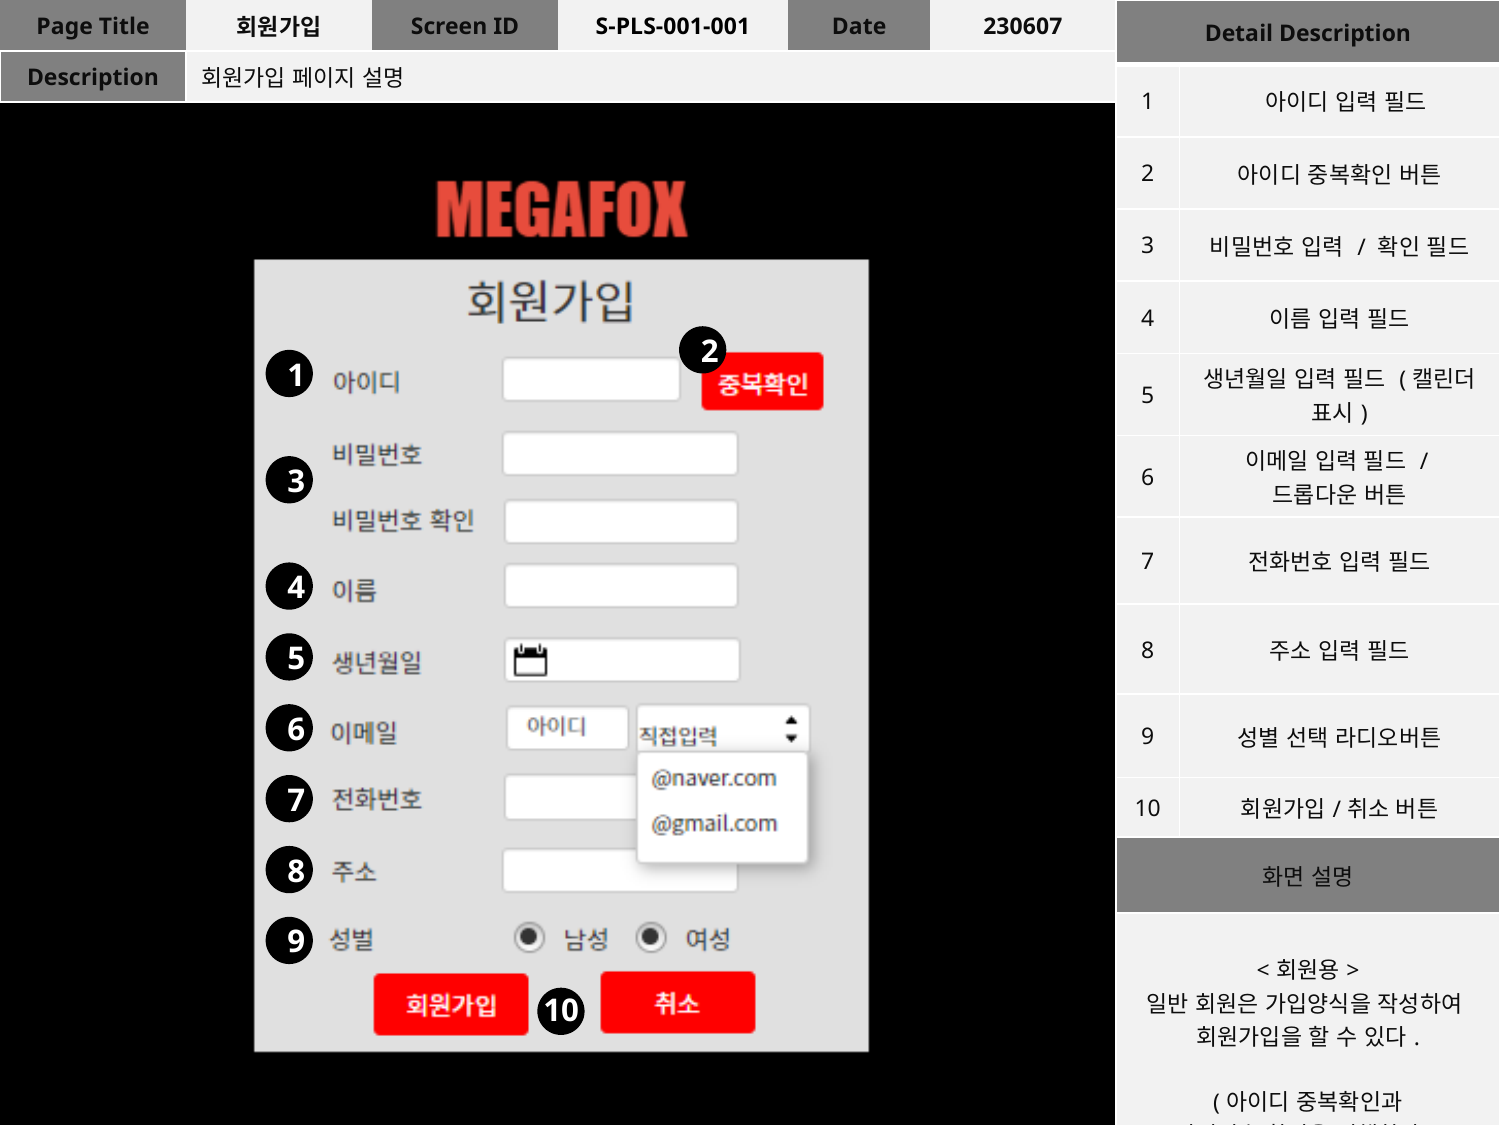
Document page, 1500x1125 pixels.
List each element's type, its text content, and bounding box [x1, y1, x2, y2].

table_cell 이메일 입력 필드 / 드롭다운 버튼 [1180, 436, 1499, 516]
table_header Screen ID [372, 0, 558, 50]
table_header Page Title [0, 0, 186, 50]
table_cell 2 [1117, 138, 1179, 208]
table_cell 전화번호 입력 필드 [1180, 518, 1499, 603]
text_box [525, 982, 599, 1036]
picture [229, 161, 892, 1071]
table_cell 비밀번호 입력 / 확인 필드 [1180, 210, 1499, 280]
table_header S-PLS-001-001 [558, 0, 788, 50]
table_cell 회원가입 페이지 설명 [187, 52, 1115, 101]
table_header 회원가입 [186, 0, 372, 50]
table_cell 7 [1117, 518, 1179, 603]
table_cell 생년월일 입력 필드 (캘린더 표시) [1180, 354, 1499, 435]
table_cell 아이디 입력 필드 [1180, 67, 1499, 136]
table_cell 1 [1117, 67, 1179, 136]
table_cell 5 [1117, 354, 1179, 435]
table_cell 10 [1117, 778, 1179, 836]
table_cell Description [1, 52, 185, 101]
table_cell 9 [1117, 695, 1179, 777]
table_cell 3 [1117, 210, 1179, 280]
table_header Detail Description [1117, 1, 1499, 62]
table_cell 성별 선택 라디오버튼 [1180, 695, 1499, 777]
table_cell 이름 입력 필드 [1180, 282, 1499, 353]
table_cell 아이디 중복확인 버튼 [1180, 138, 1499, 208]
table_cell 8 [1117, 605, 1179, 693]
table_cell <회원용> 일반 회원은 가입양식을 작성하여 회원가입을 할 수 있다. (아이디 중복확인과 비밀번호 확인을 진행한다.) [1117, 914, 1499, 1125]
table_header Date [788, 0, 930, 50]
table_header 230607 [930, 0, 1115, 50]
table_cell 회원가입/취소 버튼 [1180, 778, 1499, 836]
table_cell 주소 입력 필드 [1180, 605, 1499, 693]
table_cell 화면 설명 [1117, 838, 1499, 912]
table_cell 6 [1117, 436, 1179, 516]
table_cell 4 [1117, 282, 1179, 353]
